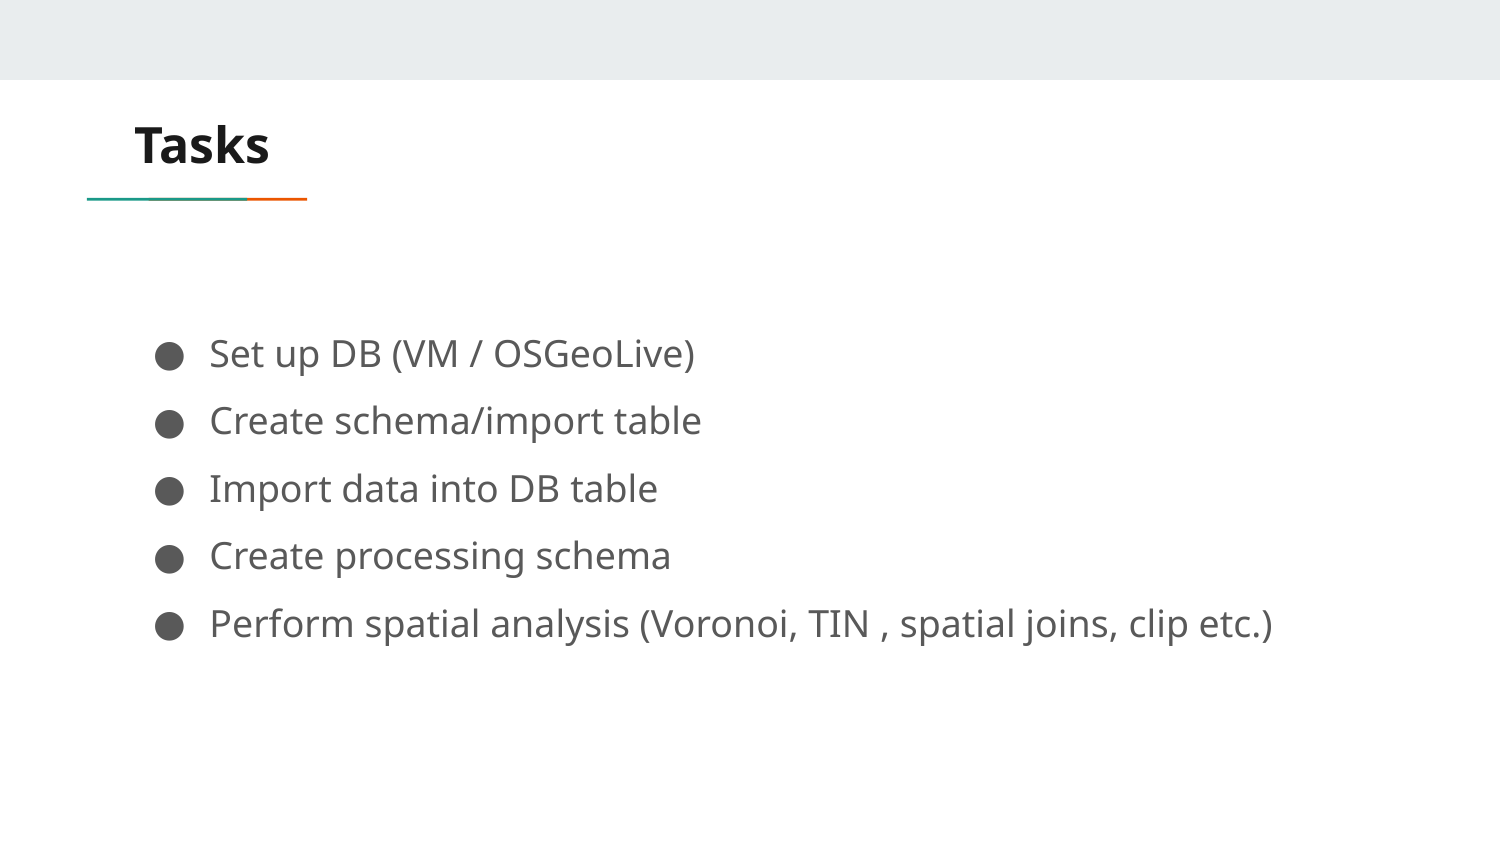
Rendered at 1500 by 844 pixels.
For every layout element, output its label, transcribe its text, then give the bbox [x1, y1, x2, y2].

title Tasks [119, 98, 1381, 187]
list Set up DB (VM / OSGeoLive) Create schema/import table Import data into DB table Create processing schema Perform spatial analysis (Voronoi, TIN , spatial joins, clip etc.) [119, 292, 1381, 664]
